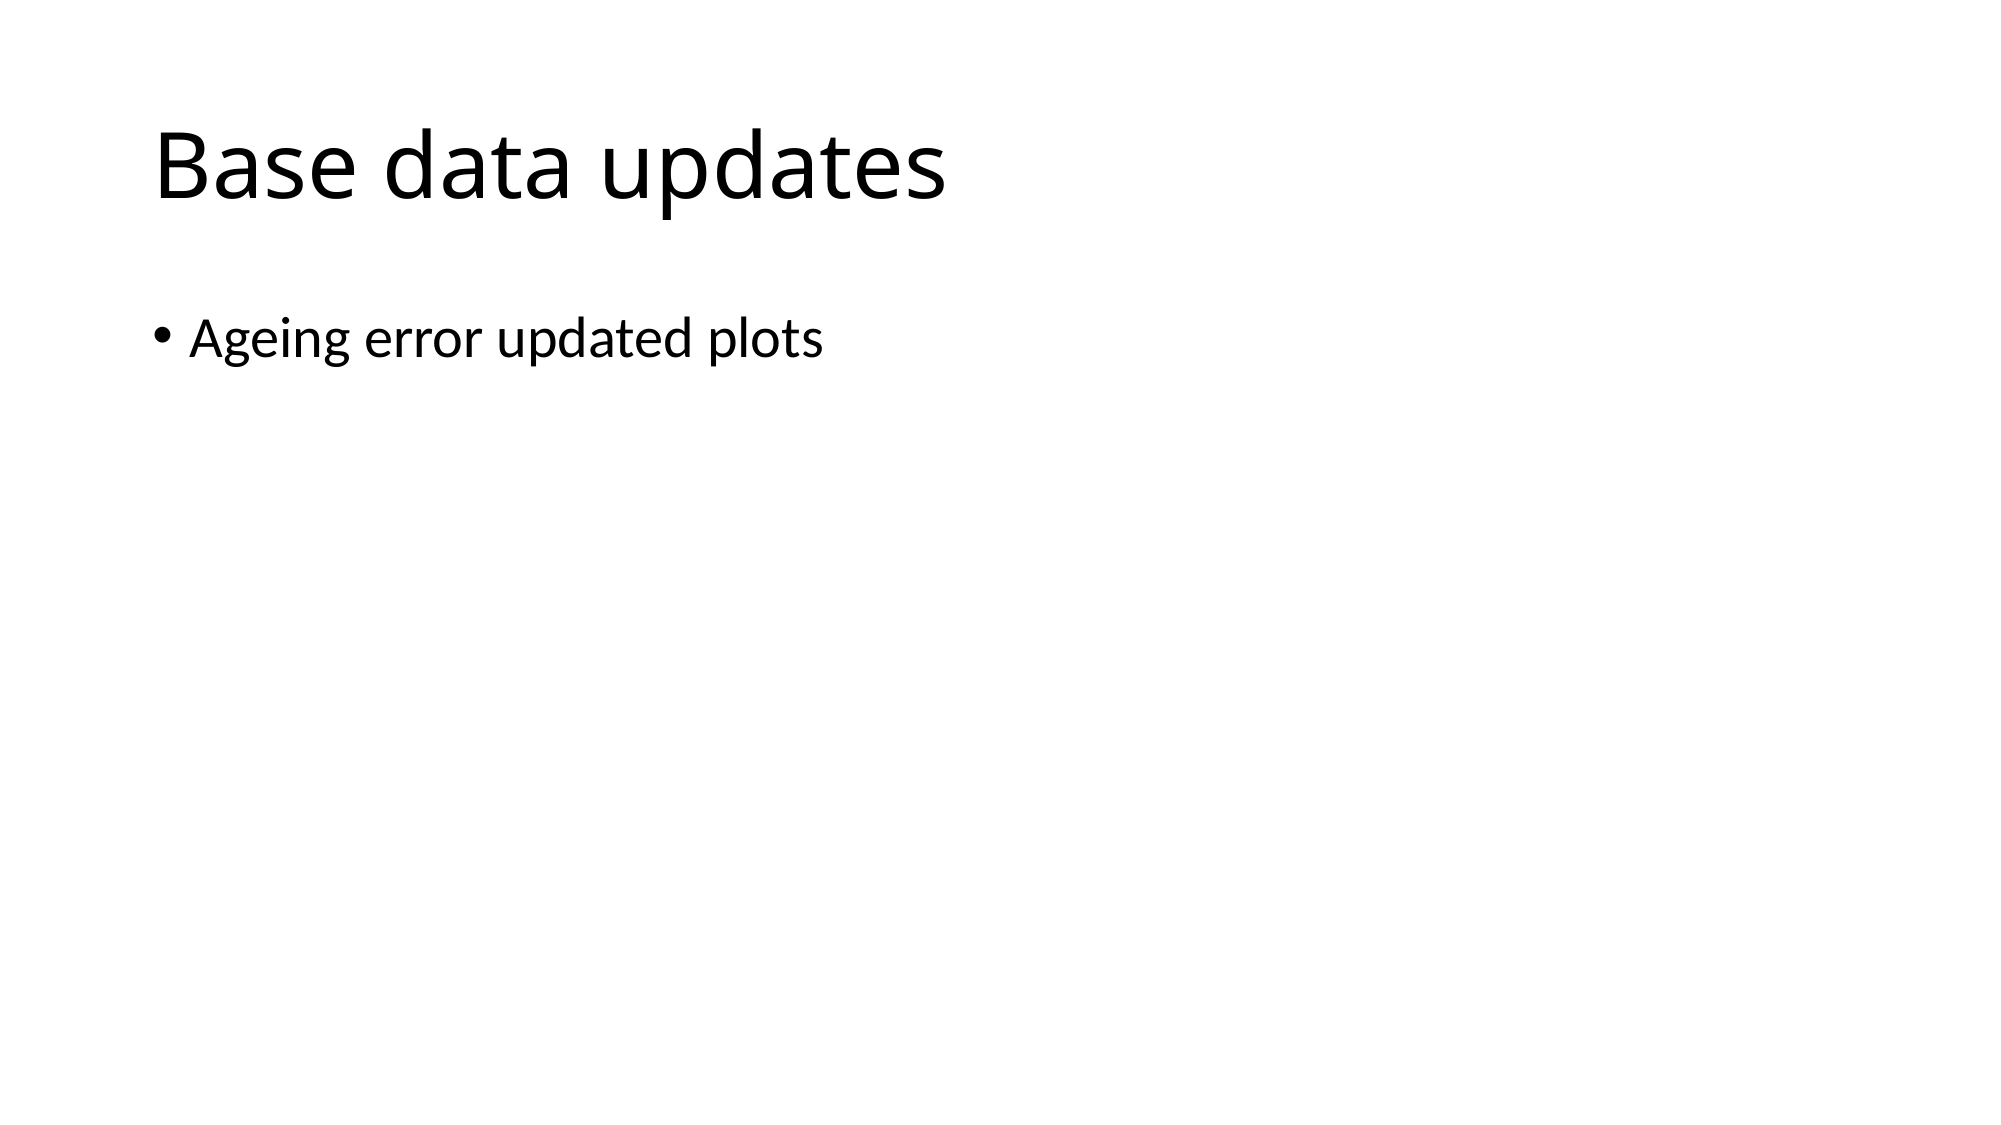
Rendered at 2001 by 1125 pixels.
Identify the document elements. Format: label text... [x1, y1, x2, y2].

title Base data updates [137, 59, 1863, 278]
list Ageing error updated plots [137, 299, 1863, 1014]
